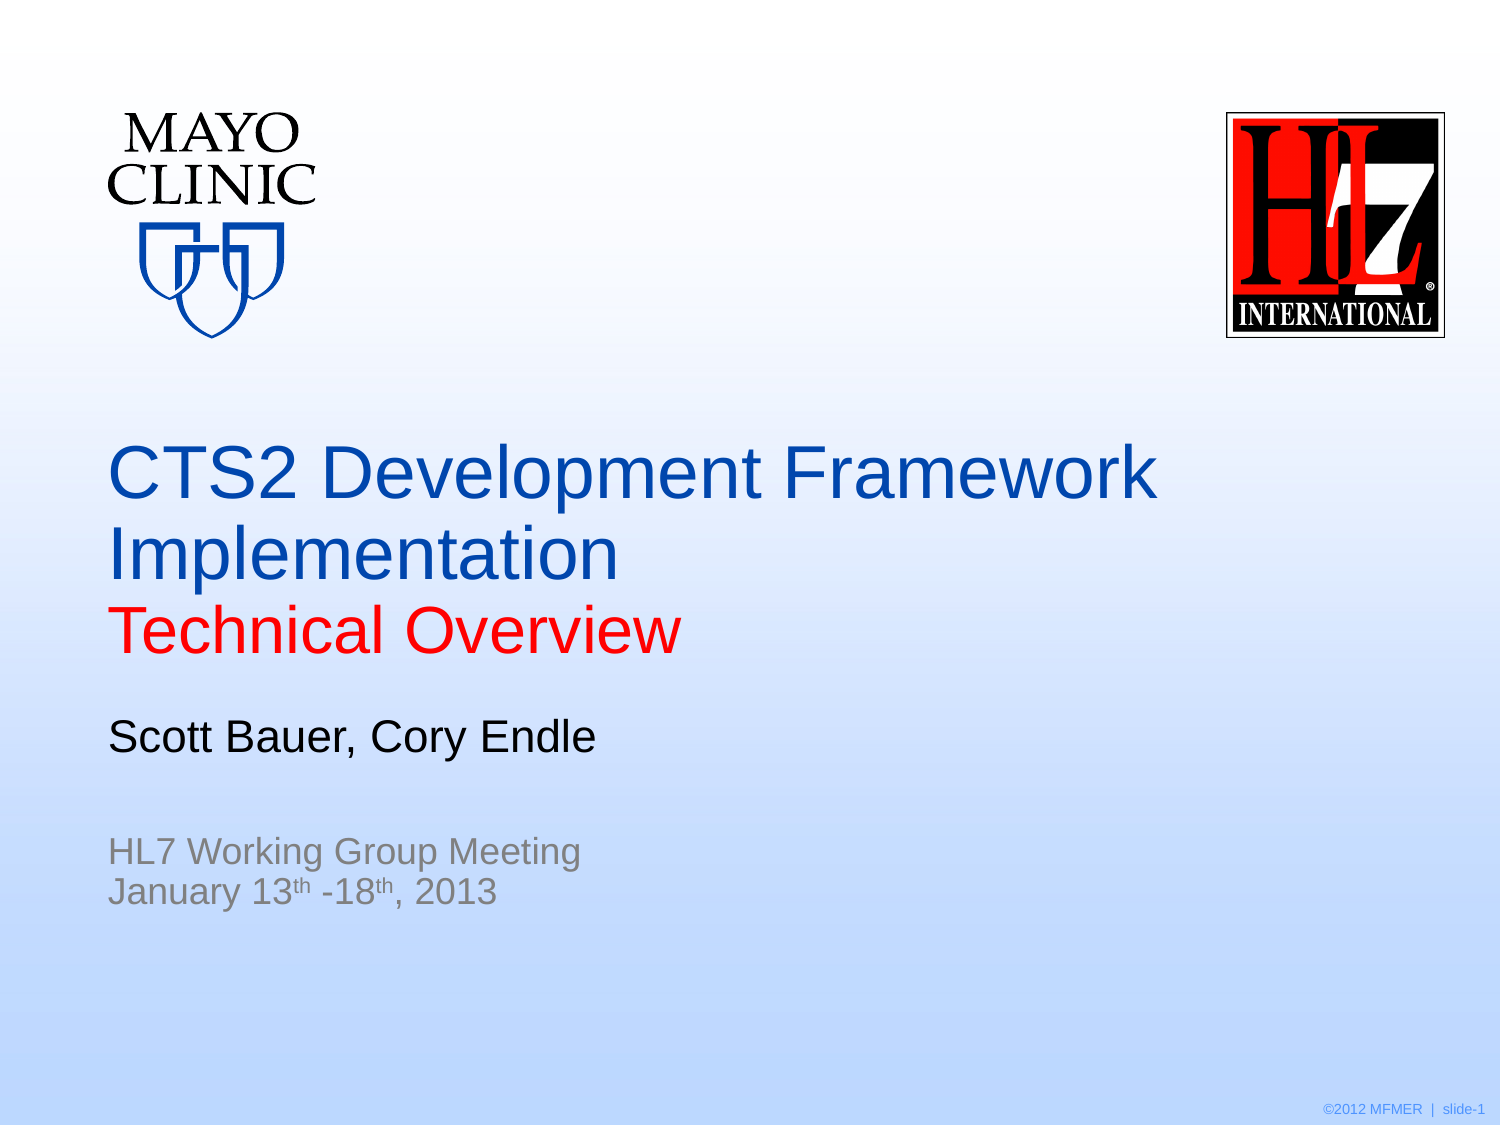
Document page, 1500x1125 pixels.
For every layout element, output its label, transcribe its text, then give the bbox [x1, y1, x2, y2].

text_box HL7 Working Group Meeting January 13th -18th, 2013 [108, 794, 1392, 909]
picture [0, 0, 1500, 1125]
subtitle Scott Bauer, Cory Endle [108, 675, 1392, 788]
title CTS2 Development Framework Implementation Technical Overview [108, 450, 1392, 675]
